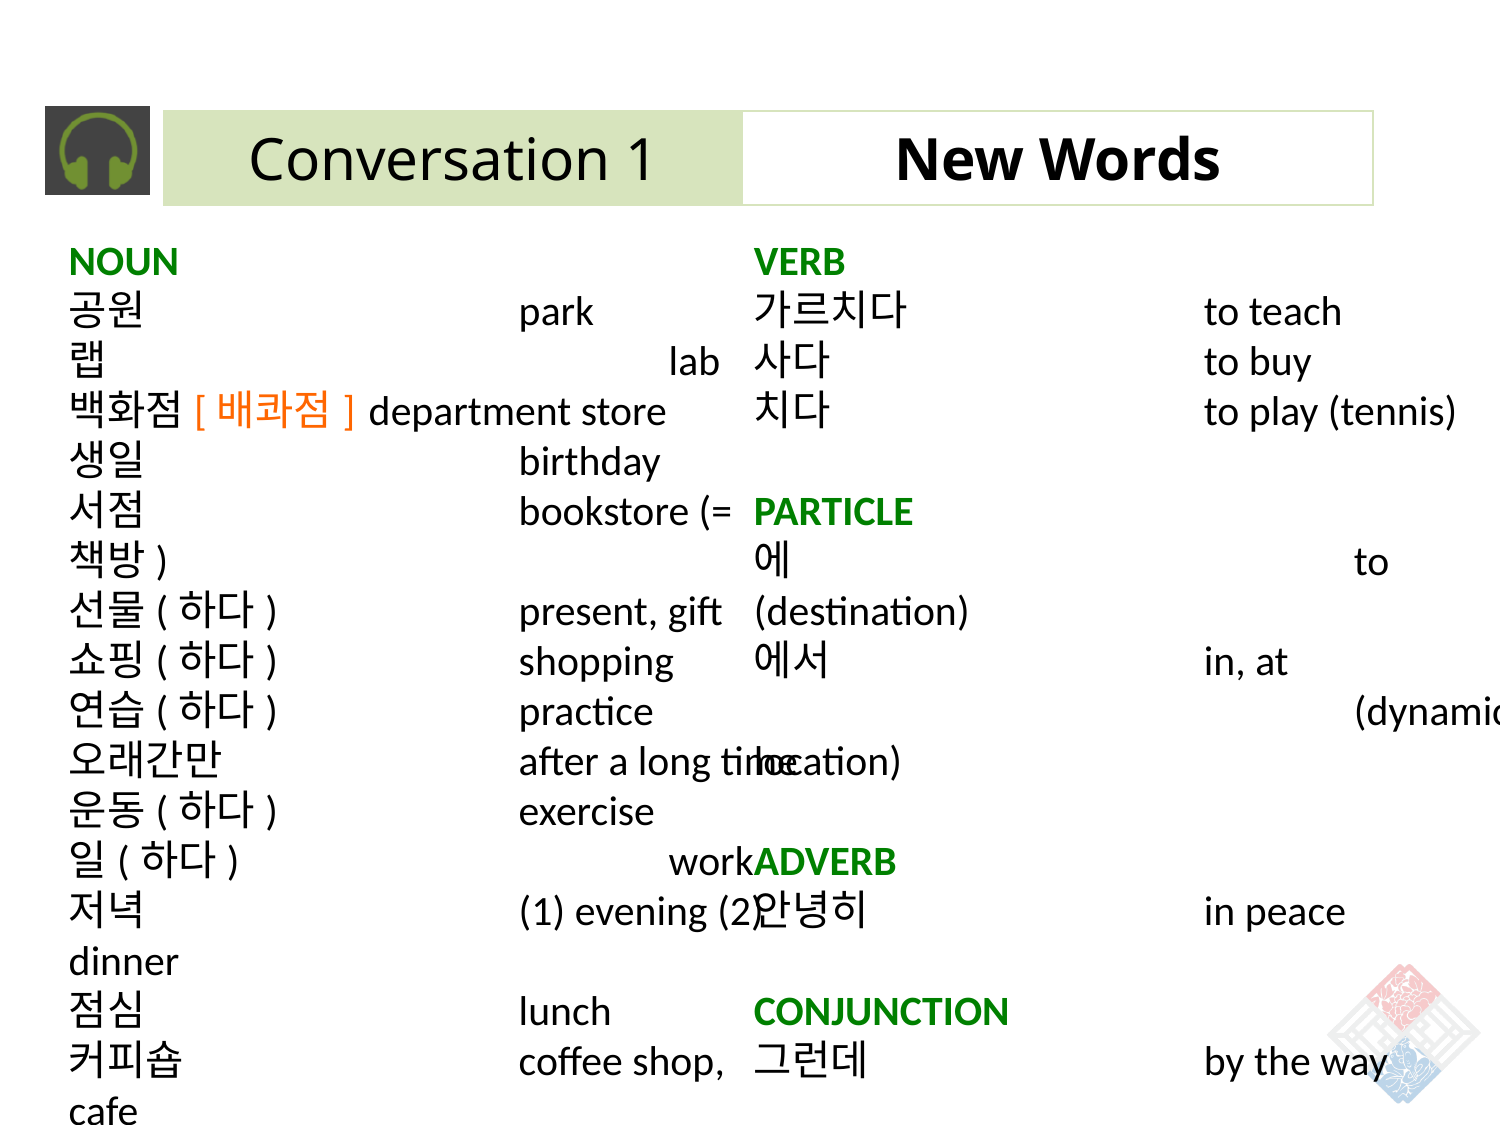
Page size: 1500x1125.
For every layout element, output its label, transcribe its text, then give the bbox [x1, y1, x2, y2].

table_header New Words [743, 112, 1372, 204]
text_box NOUN 공원 park 랩 lab 백화점[배콰점] department store 생일 birthday 서점 bookstore (=책방) 선물(하다) present, gift 쇼핑(하다) shopping 연습(하다) practice 오래간만 after a long time 운동(하다) exercise 일(하다) work 저녁 (1) evening (2) dinner 점심 lunch 커피숍 coffee shop, cafe 테니스 tennis 햄버거 hamburger [53, 226, 817, 1125]
picture [44, 104, 152, 197]
table_header Conversation 1 [165, 112, 743, 204]
text_box VERB 가르치다 to teach 사다 to buy 치다 to play (tennis) PARTICLE 에 to (destination) 에서 in, at (dynamic location) ADVERB 안녕히 in peace CONJUNCTION 그런데 by the way [739, 226, 1500, 1092]
